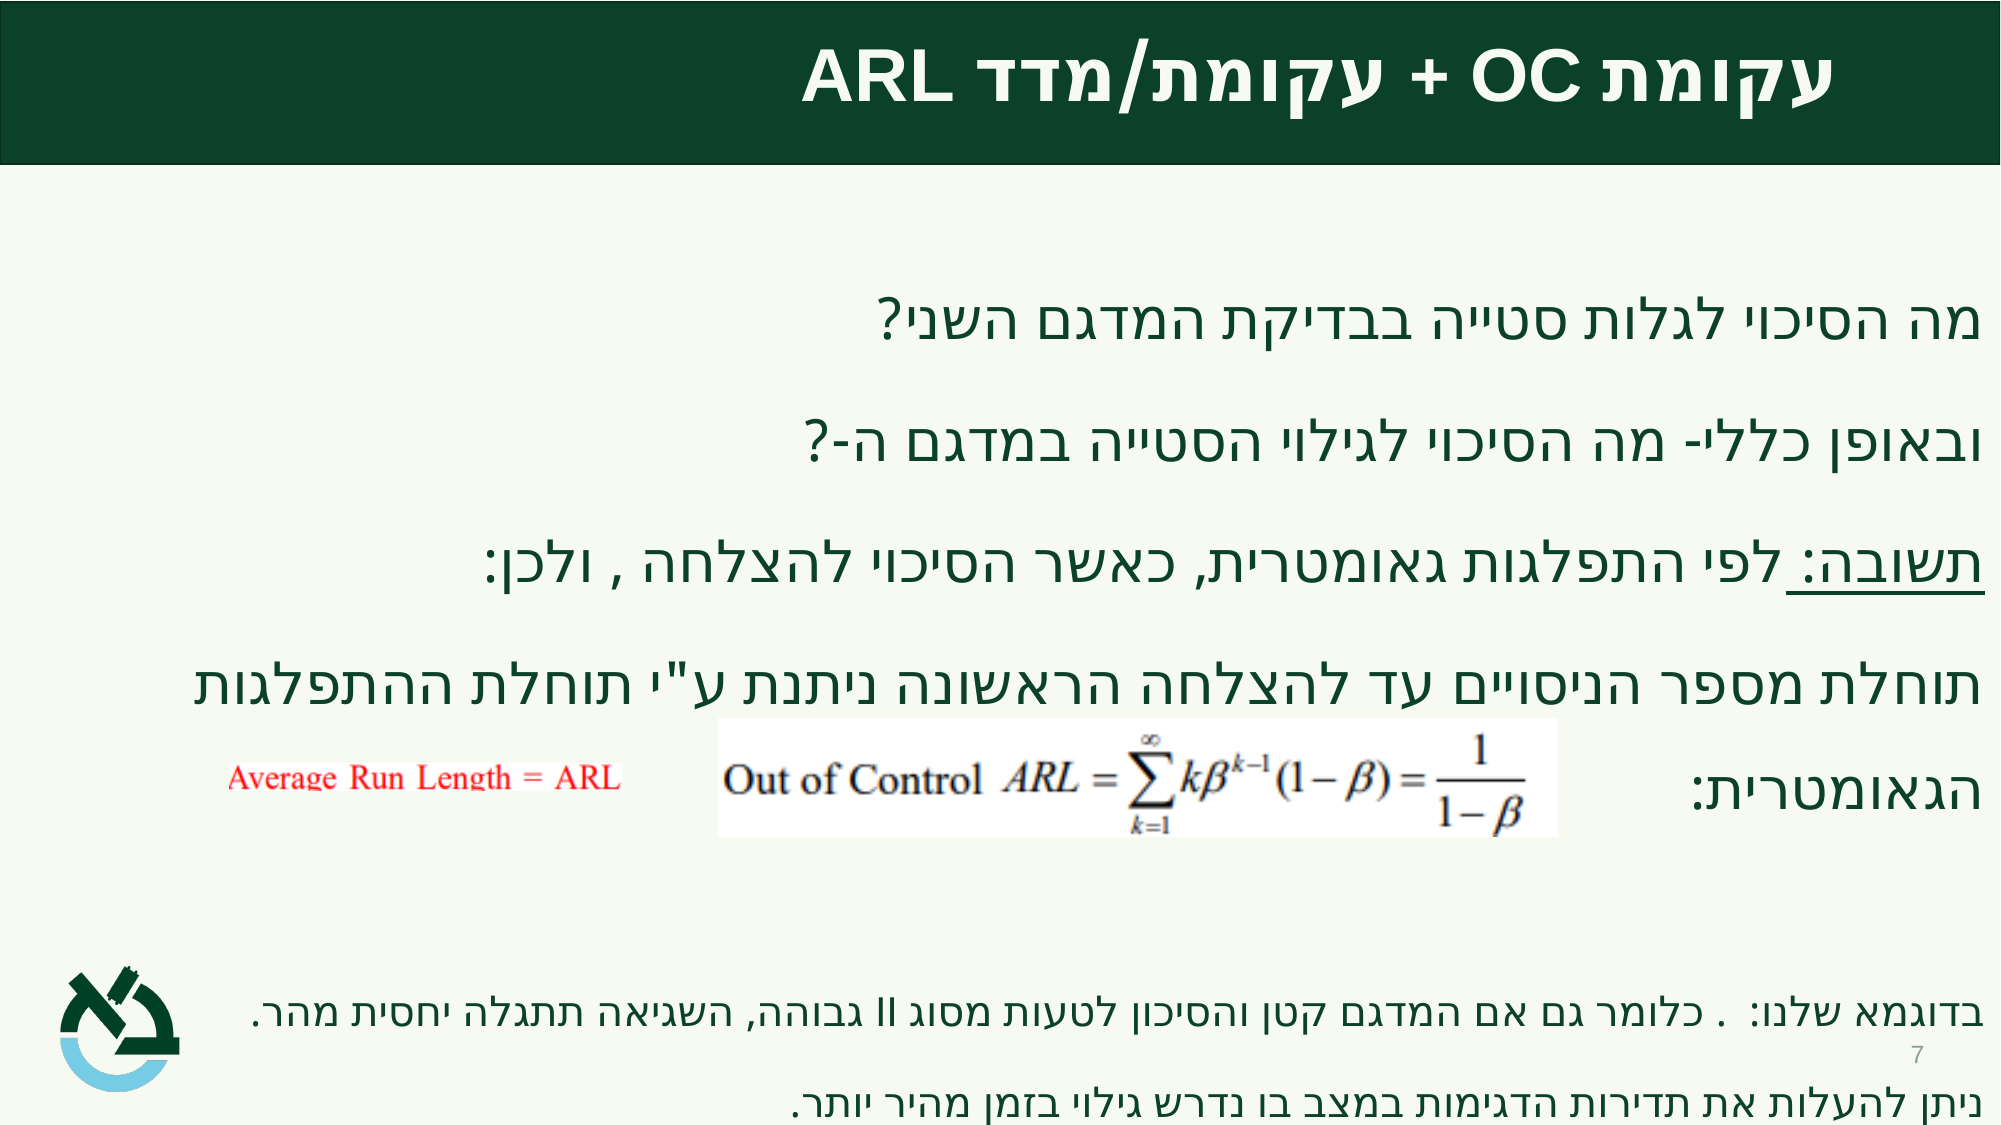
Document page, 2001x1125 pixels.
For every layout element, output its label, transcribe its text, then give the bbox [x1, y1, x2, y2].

title עקומת OC + עקומת/מדד ARL [645, 1, 1855, 165]
picture [717, 718, 1558, 837]
slide_number 7 [1861, 1023, 1940, 1084]
picture [229, 763, 622, 791]
